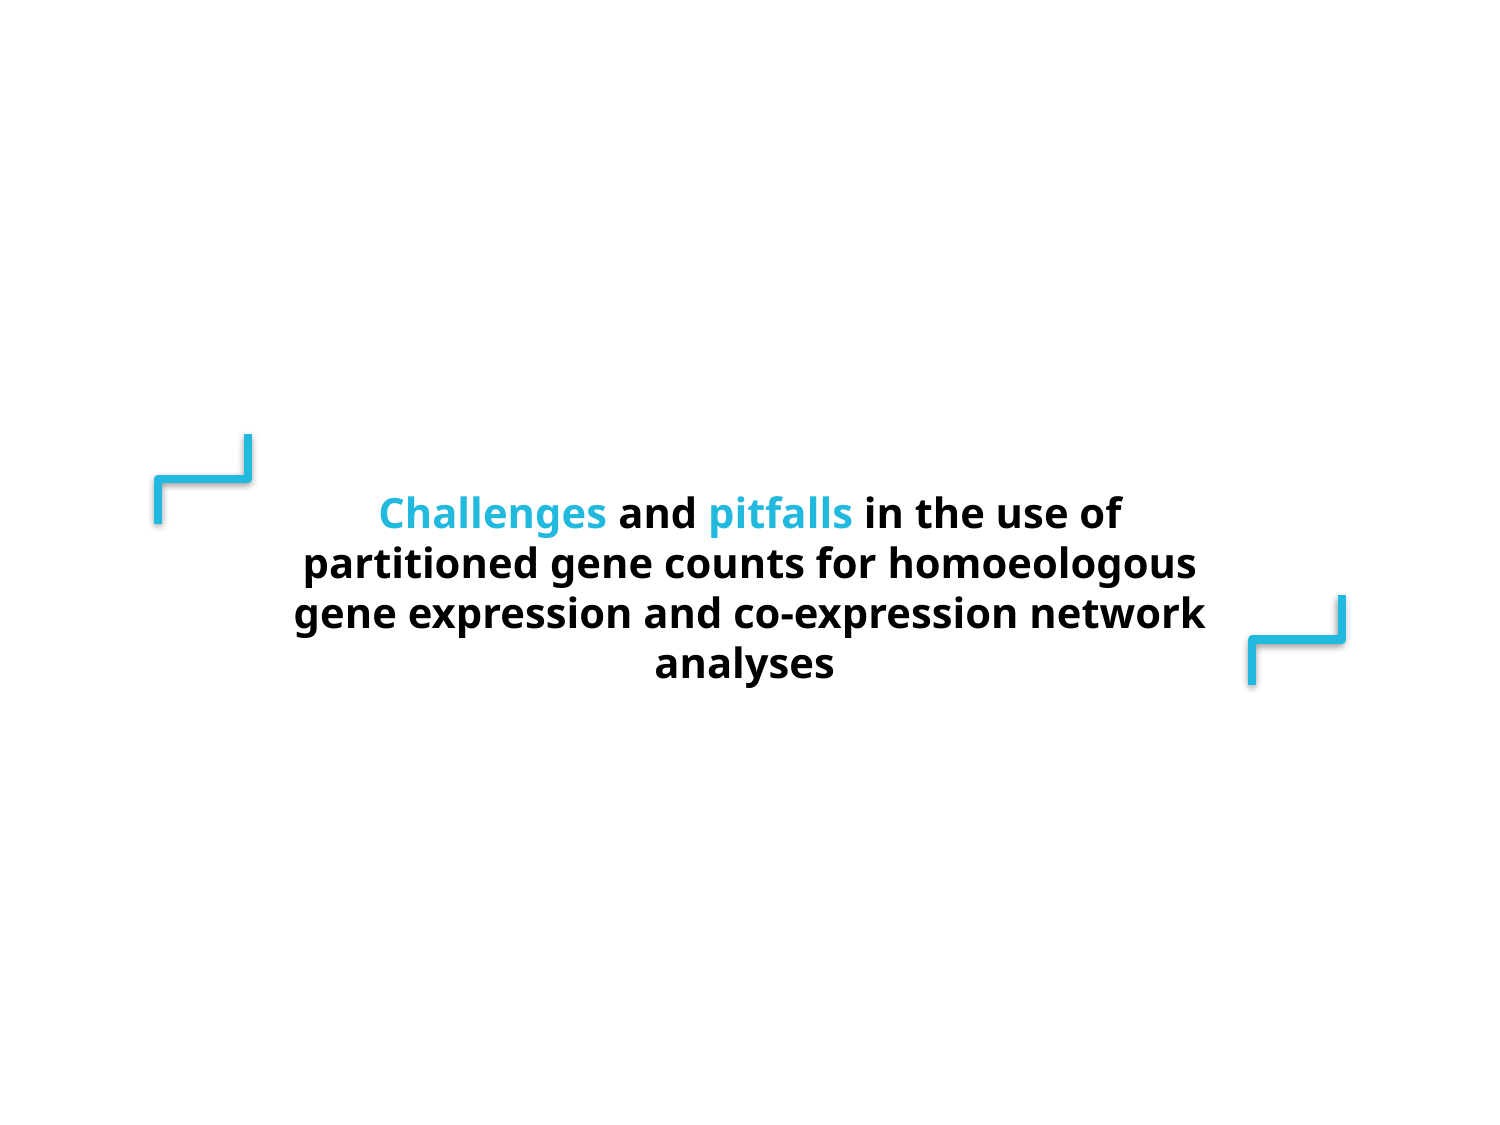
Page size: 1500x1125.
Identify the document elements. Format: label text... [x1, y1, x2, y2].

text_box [1251, 594, 1343, 685]
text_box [157, 433, 249, 525]
text_box Challenges and pitfalls in the use of partitioned gene counts for homoeologous gene expression and co-expression network analyses [247, 479, 1253, 721]
